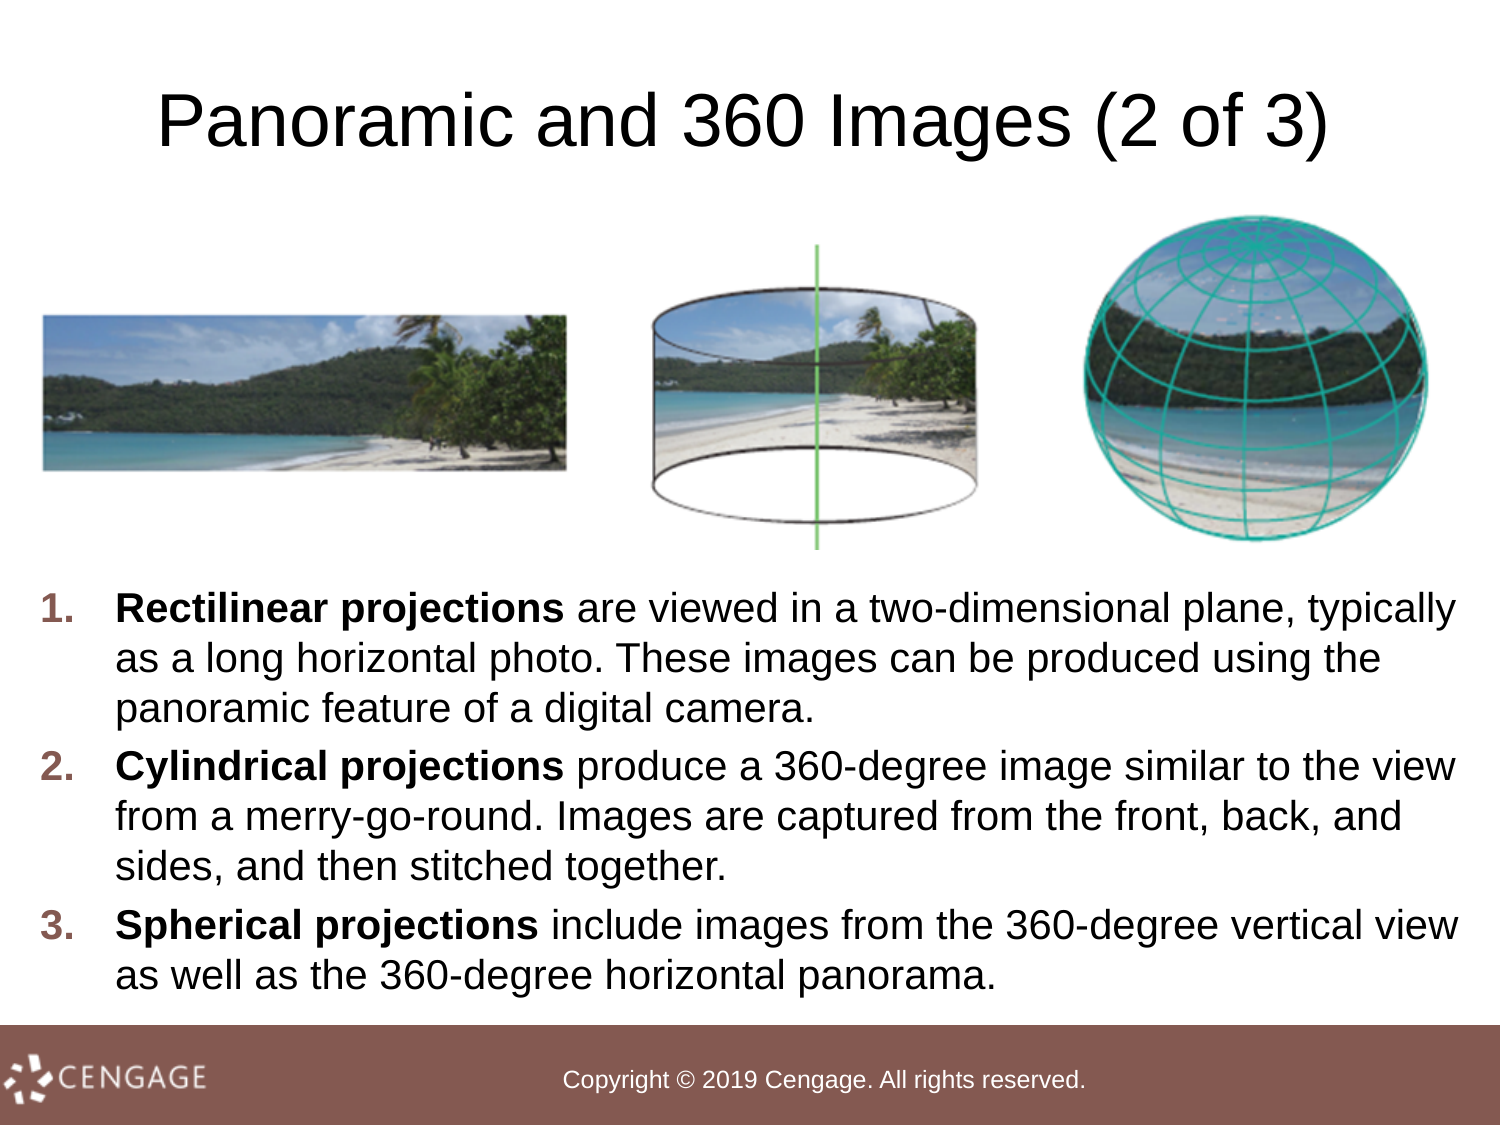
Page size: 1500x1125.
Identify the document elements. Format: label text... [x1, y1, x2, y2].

title Panoramic and 360 Images (2 of 3) [85, 33, 1403, 199]
picture [24, 217, 1023, 550]
picture [0, 1051, 211, 1106]
picture [1041, 213, 1438, 555]
list Rectilinear projections are viewed in a two-dimensional plane, typically as a long horizontal photo. These images can be produced using the panoramic feature of a digital camera. Cylindrical projections produce a 360-degree image similar to the view from a merry-go-round. Images are captured from the front, back, and sides, and then stitched together. Spherical projections include images from the 360-degree vertical view as well as the 360-degree horizontal panorama. [25, 573, 1477, 1009]
